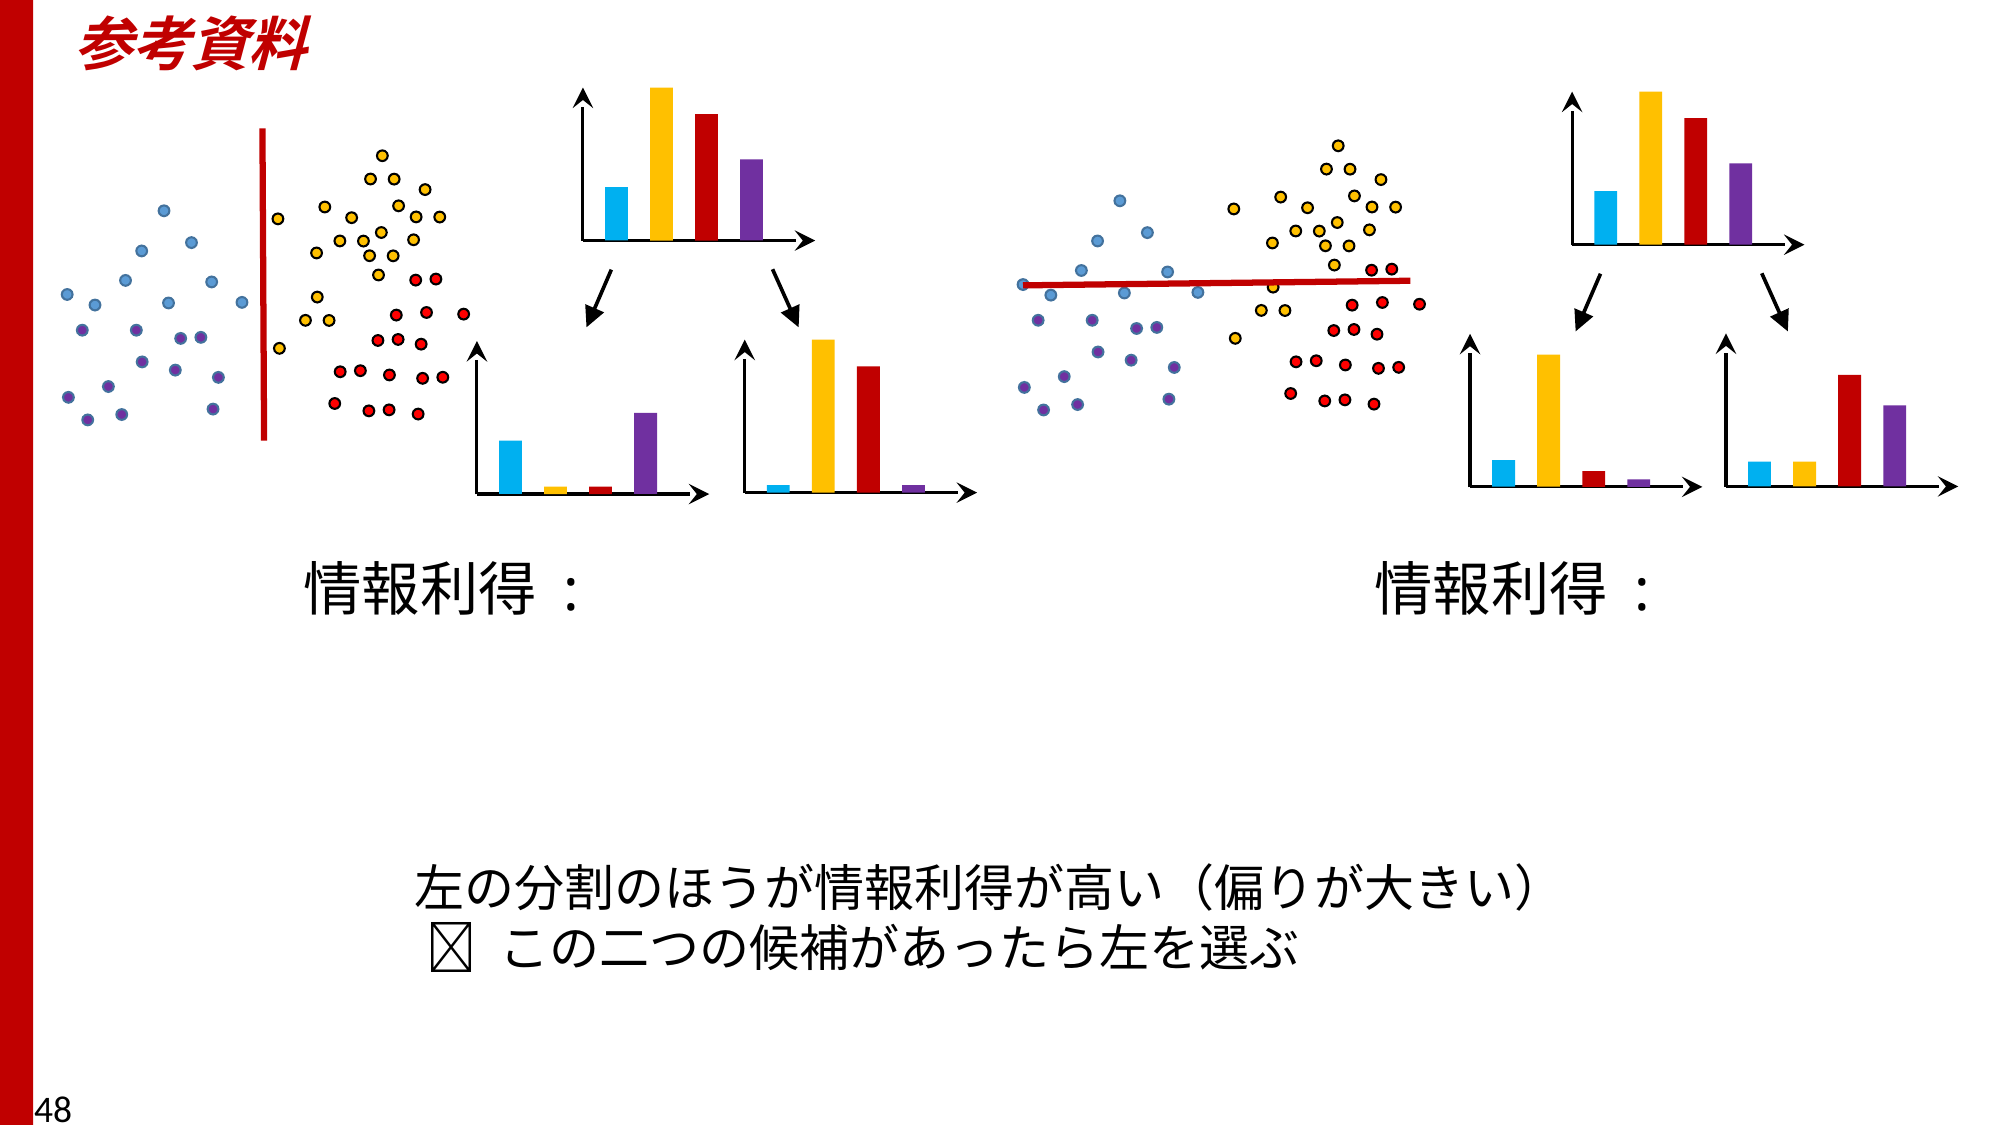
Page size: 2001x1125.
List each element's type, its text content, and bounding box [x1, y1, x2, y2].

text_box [1575, 273, 1601, 332]
slide_number 48 [19, 1077, 470, 1125]
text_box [476, 341, 710, 495]
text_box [586, 269, 612, 328]
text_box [1017, 140, 1425, 416]
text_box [744, 339, 978, 494]
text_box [1572, 91, 1805, 245]
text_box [582, 87, 816, 241]
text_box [61, 128, 470, 441]
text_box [772, 269, 799, 328]
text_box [1470, 333, 1703, 488]
text_box 左の分割のほうが情報利得が高い（偏りが大きい）  この二つの候補があったら左を選ぶ [399, 849, 1580, 985]
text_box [1761, 273, 1788, 332]
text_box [1726, 333, 1959, 487]
text_box 参考資料 [59, 0, 323, 85]
